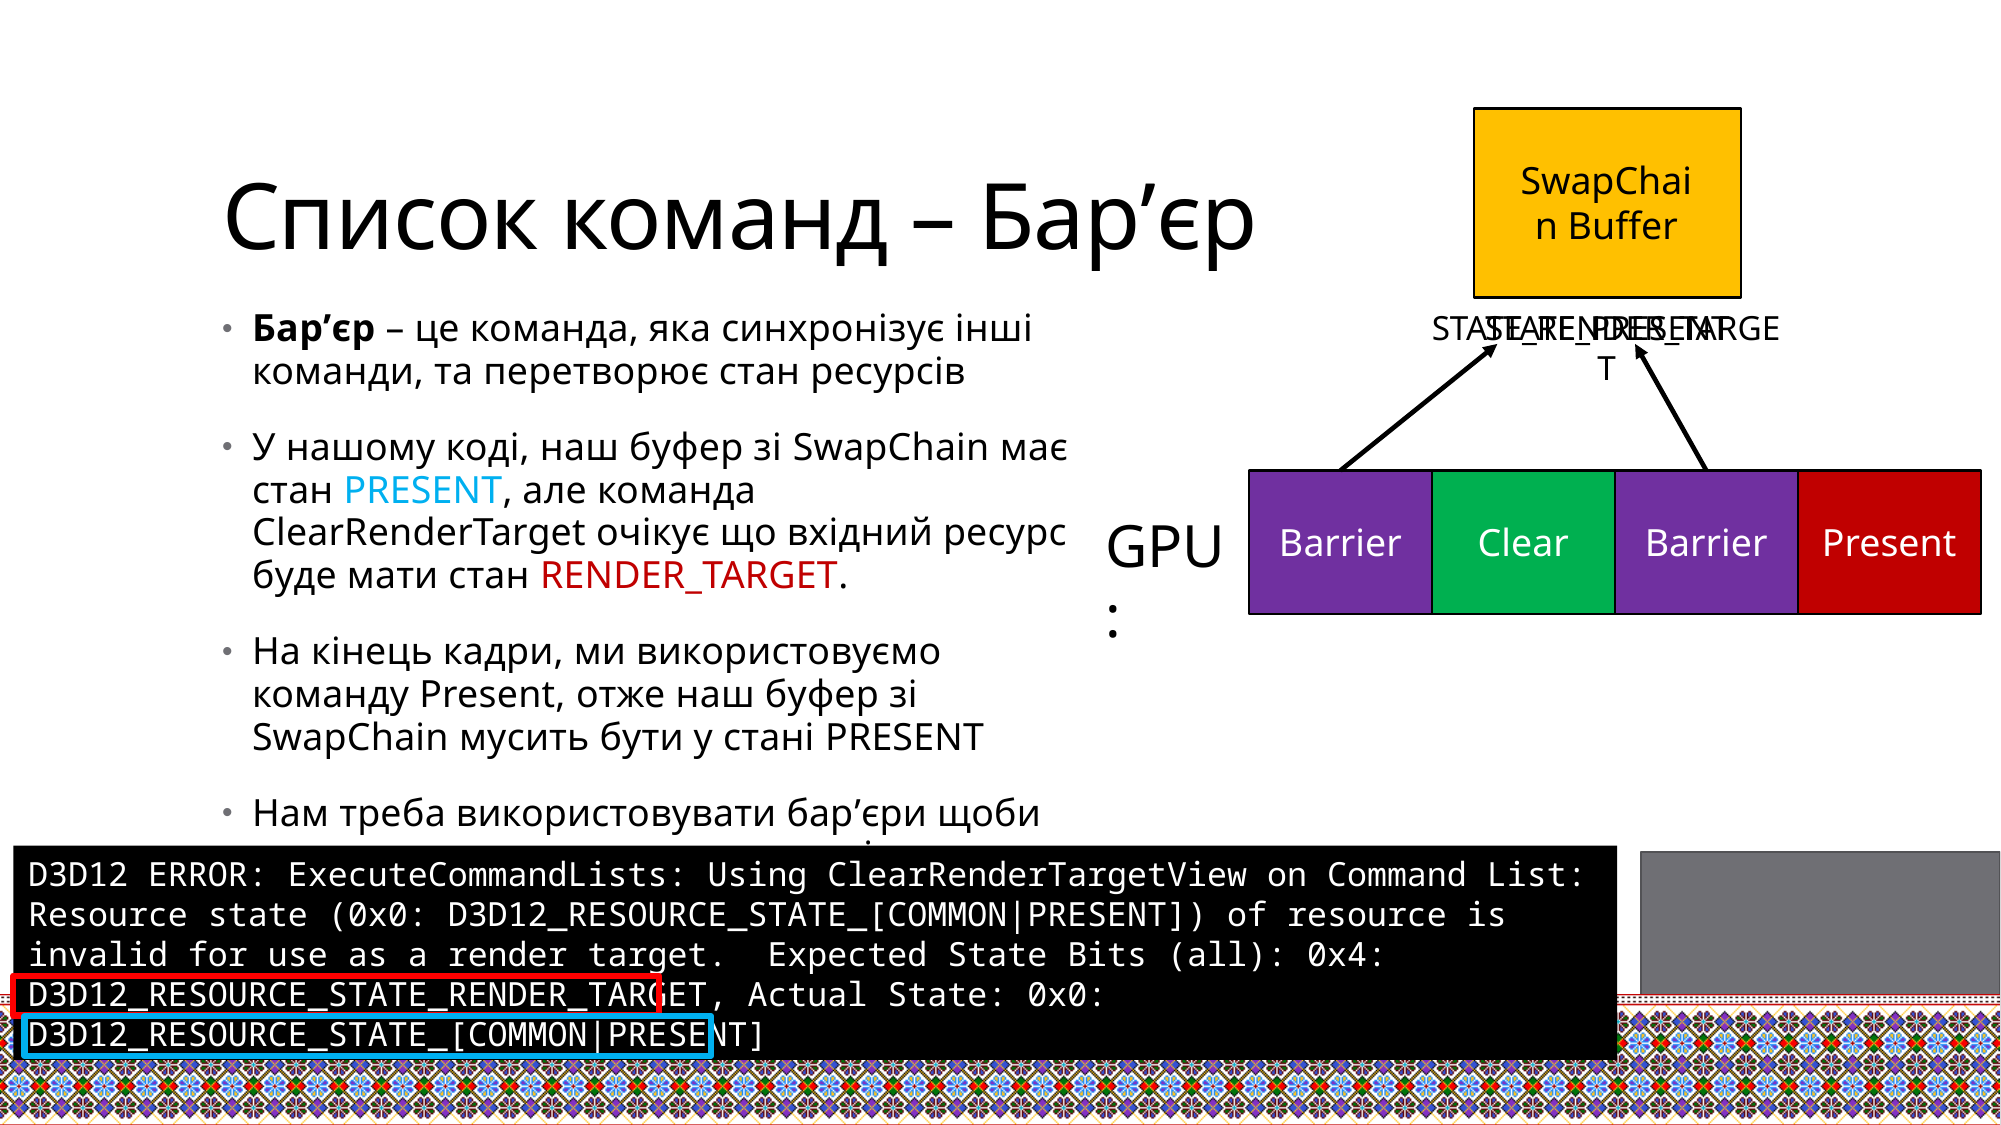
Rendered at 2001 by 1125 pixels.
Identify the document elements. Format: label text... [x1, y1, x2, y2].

text_box STATE_RENDER_TARGET [1416, 299, 1797, 395]
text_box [1634, 343, 1707, 471]
picture [0, 994, 2000, 1125]
text_box [1797, 469, 1982, 615]
text_box Barrier [1616, 512, 1797, 572]
text_box Present [1797, 512, 1981, 572]
title Список команд – Бар’єр [206, 60, 1797, 278]
text_box [1616, 469, 1797, 512]
list Бар’єр – це команда, яка синхронізує інші команди, та перетворює стан ресурсів У нашому коді, наш буфер зі SwapChain має стан PRESENT, але команда ClearRenderTarget очікує що вхідний ресурс буде мати стан RENDER_TARGET. На кінець кадри, ми використовуємо команду Present, отже наш буфер зі SwapChain мусить бути у стані PRESENT Нам треба використовувати бар’єри щоби перетворити стан ресурсу для всіх цих командах [206, 299, 1106, 845]
text_box [23, 1015, 712, 1057]
text_box [1248, 469, 1431, 512]
text_box [12, 975, 660, 1017]
text_box [1473, 107, 1742, 299]
text_box [1431, 469, 1616, 615]
text_box GPU: [1090, 501, 1249, 657]
text_box [1249, 572, 1431, 615]
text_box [1340, 343, 1498, 471]
text_box Clear [1431, 512, 1615, 572]
text_box Barrier [1249, 512, 1431, 572]
text_box D3D12 ERROR: ExecuteCommandLists: Using ClearRenderTargetView on Command List: Resource state (0x0: D3D12_RESOURCE_STATE_[COMMON|PRESENT]) of resource is invalid for use as a render target. Expected State Bits (all): 0x4: D3D12_RESOURCE_STATE_RENDER_TARGET, Actual State: 0x0: D3D12_RESOURCE_STATE_[COMMON|PRESENT] [13, 845, 1618, 1060]
text_box [1616, 572, 1797, 615]
text_box SwapChain Buffer [1497, 149, 1716, 255]
